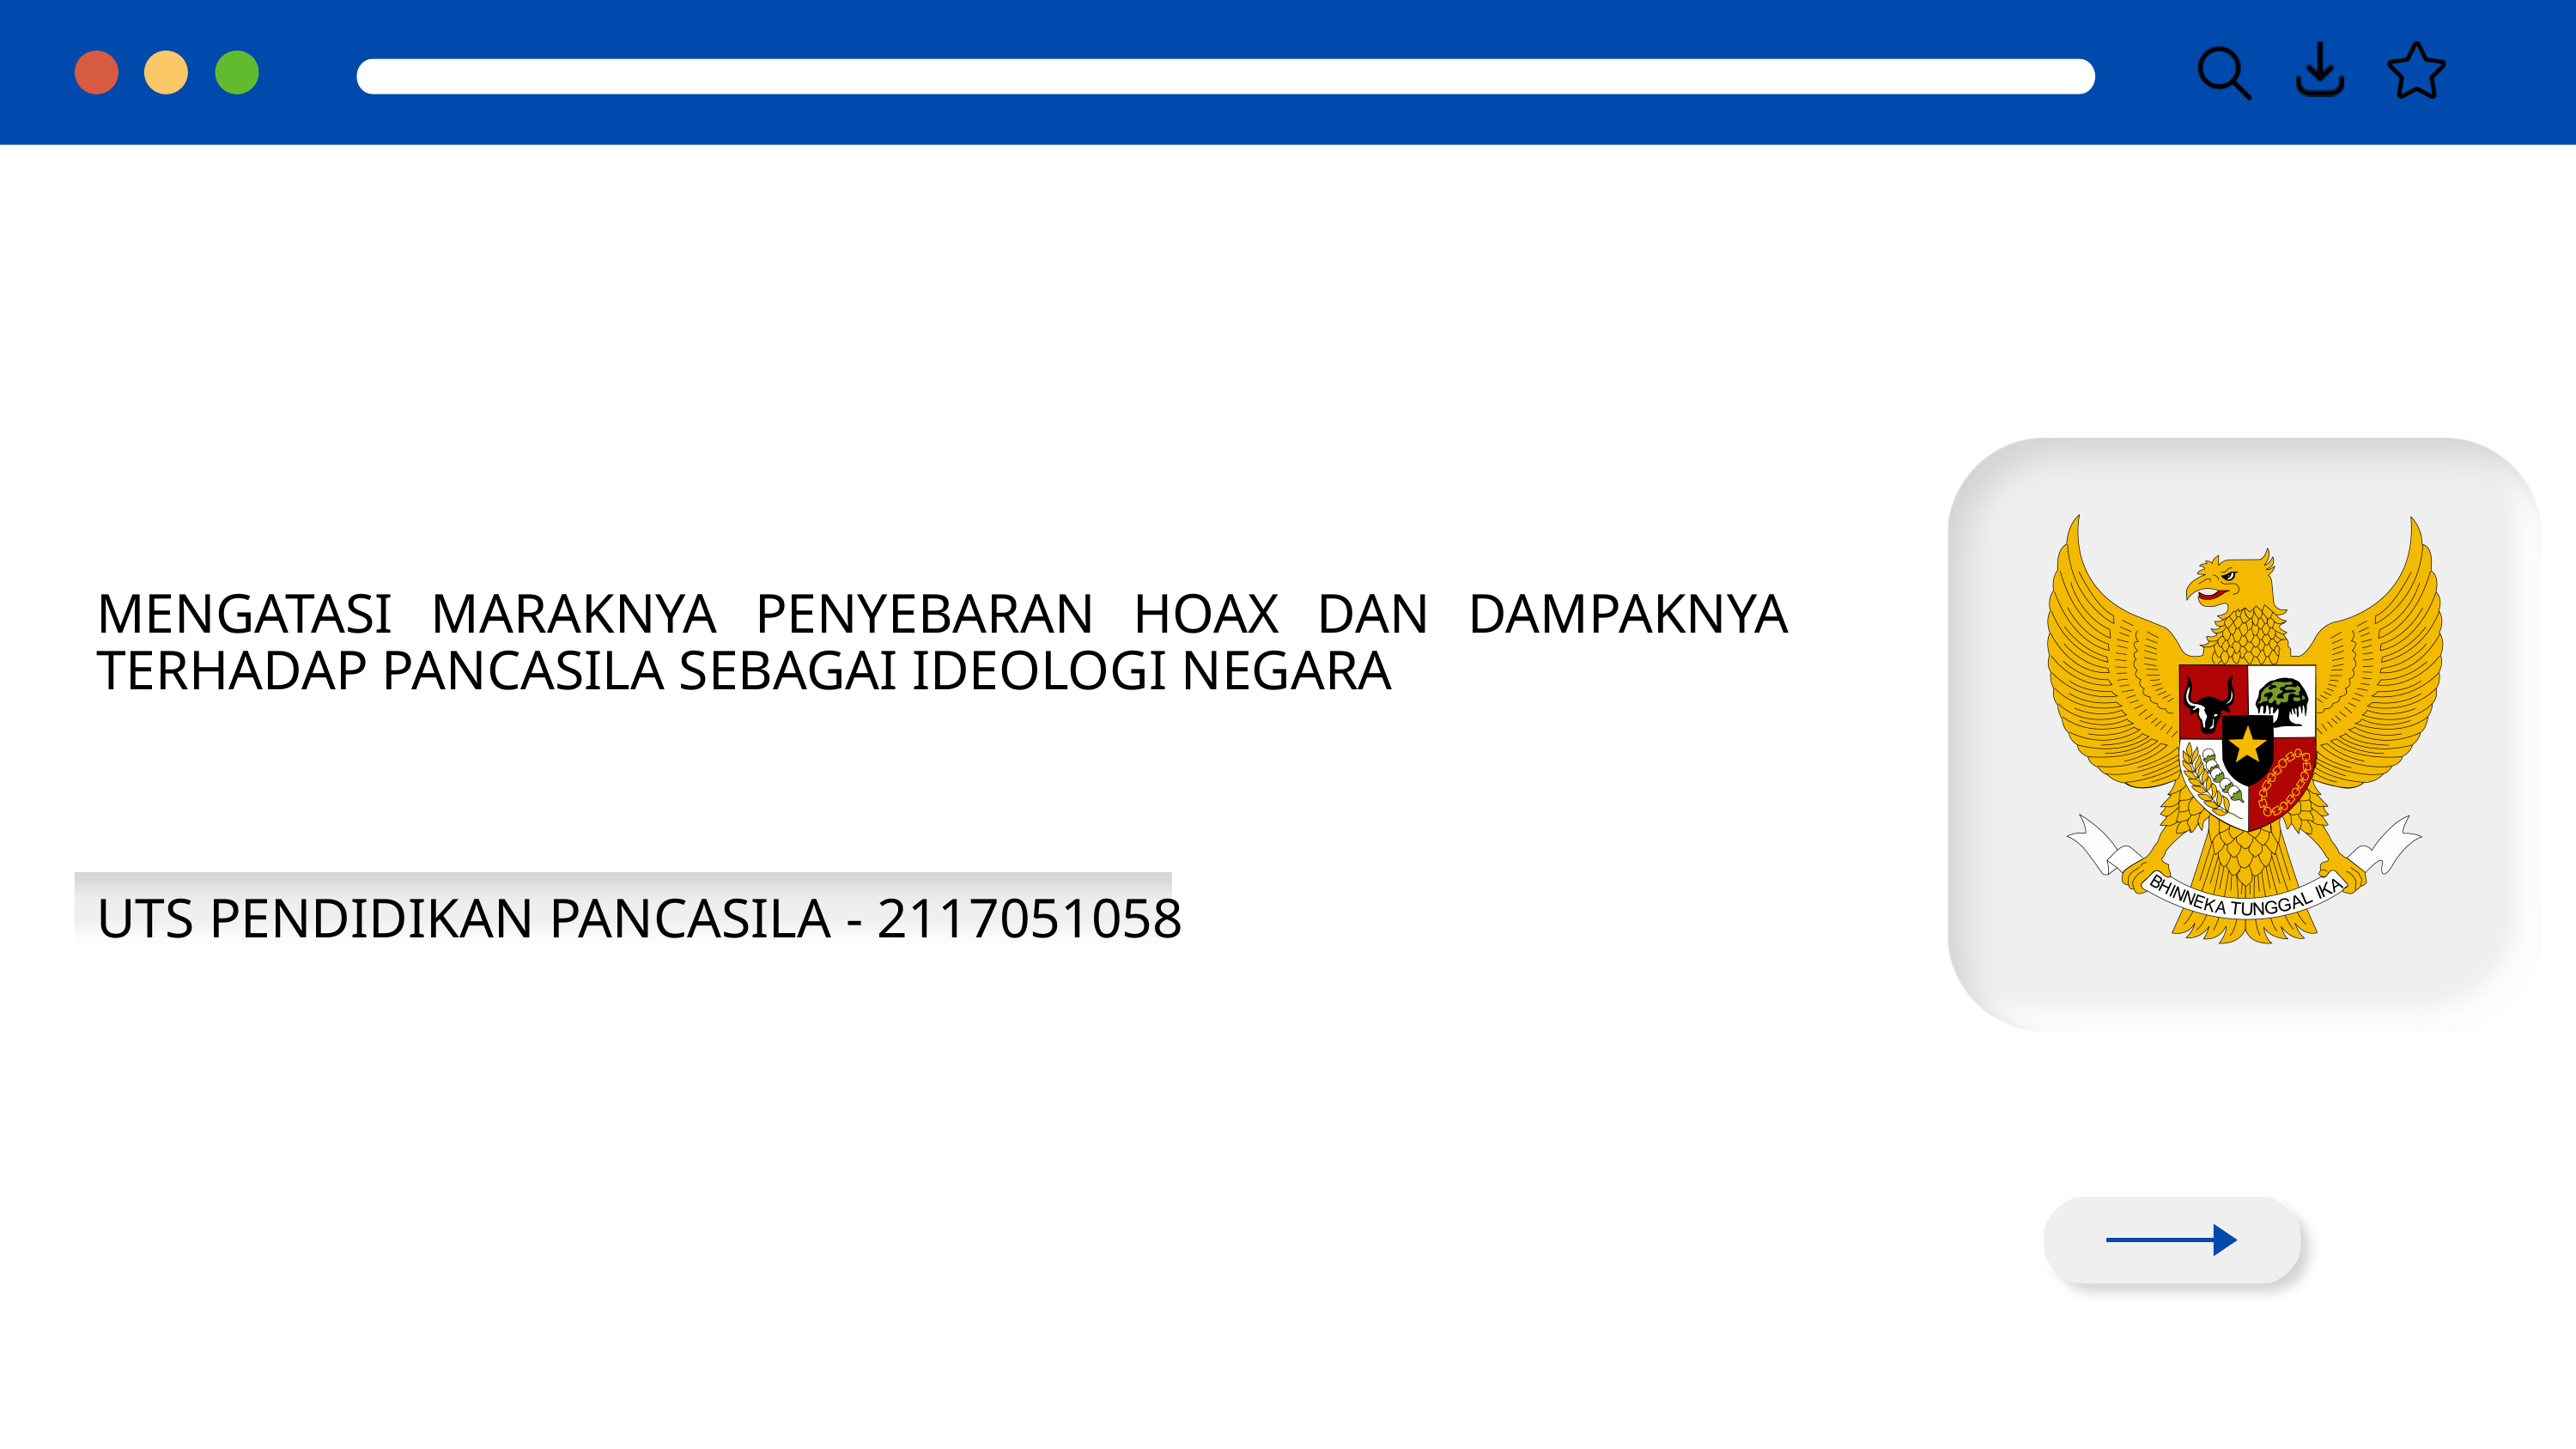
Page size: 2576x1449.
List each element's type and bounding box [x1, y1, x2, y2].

text_box [356, 58, 2096, 94]
text_box [74, 50, 119, 95]
text_box [215, 50, 259, 95]
text_box [143, 50, 189, 95]
text_box [2196, 45, 2252, 100]
text_box [0, 0, 2576, 145]
text_box [1947, 438, 2543, 1032]
text_box [2296, 41, 2345, 98]
text_box [2044, 514, 2446, 955]
text_box [2387, 41, 2446, 99]
text_box [74, 872, 91, 945]
text_box [2023, 1176, 2321, 1304]
text_box [96, 583, 1791, 945]
